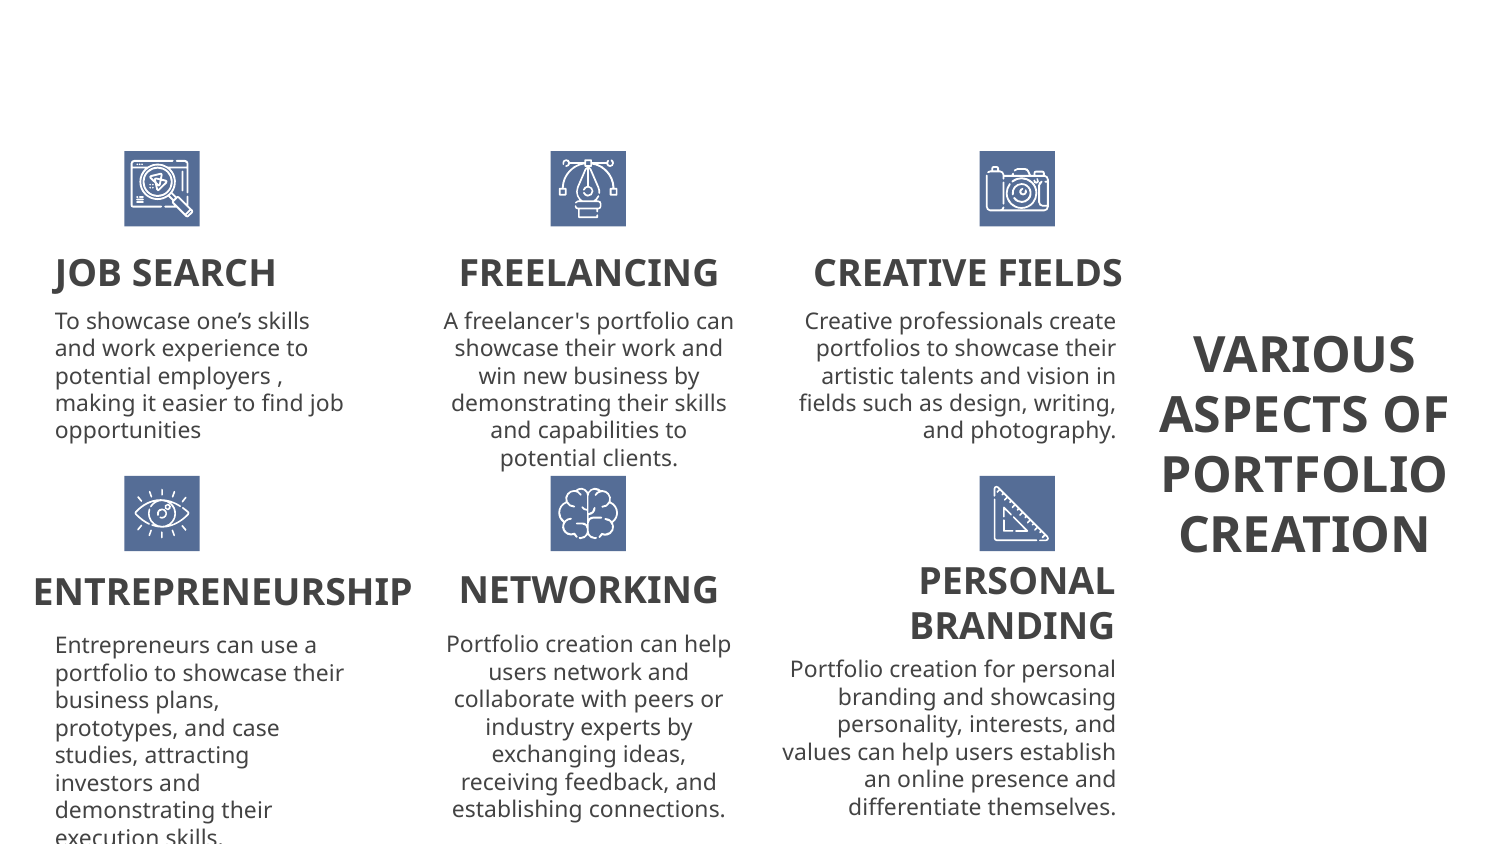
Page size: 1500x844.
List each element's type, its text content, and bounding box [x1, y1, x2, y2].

subtitle Portfolio creation can help users network and collaborate with peers or industry experts by exchanging ideas, receiving feedback, and establishing connections. [428, 615, 750, 816]
subtitle Portfolio creation for personal branding and showcasing personality, interests, and values can help users establish an online presence and differentiate themselves. [756, 639, 1132, 816]
text_box [124, 151, 200, 227]
text_box [124, 475, 200, 552]
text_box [134, 488, 190, 539]
title ENTREPRENEURSHIP [17, 552, 434, 628]
subtitle To showcase one’s skills and work experience to potential employers , making it easier to find job opportunities [39, 310, 365, 456]
title JOB SEARCH [39, 228, 417, 310]
title CREATIVE FIELDS [723, 228, 1139, 310]
text_box [979, 475, 1055, 552]
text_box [993, 485, 1050, 542]
title PERSONAL BRANDING [760, 552, 1131, 639]
text_box [558, 159, 618, 219]
subtitle A freelancer's portfolio can showcase their work and win new business by demonstrating their skills and capabilities to potential clients. [428, 291, 750, 492]
title NETWORKING [434, 552, 744, 615]
subtitle Entrepreneurs can use a portfolio to showcase their business plans, prototypes, and case studies, attracting investors and demonstrating their execution skills. [39, 615, 365, 816]
text_box [550, 151, 626, 227]
text_box [979, 151, 1055, 227]
subtitle Creative professionals create portfolios to showcase their artistic talents and vision in fields such as design, writing, and photography. [761, 310, 1132, 445]
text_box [985, 165, 1050, 212]
text_box [558, 487, 618, 540]
title FREELANCING [434, 228, 723, 310]
title VARIOUS ASPECTS OF PORTFOLIO CREATION [1138, 114, 1471, 771]
text_box [550, 475, 626, 552]
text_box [130, 159, 194, 218]
